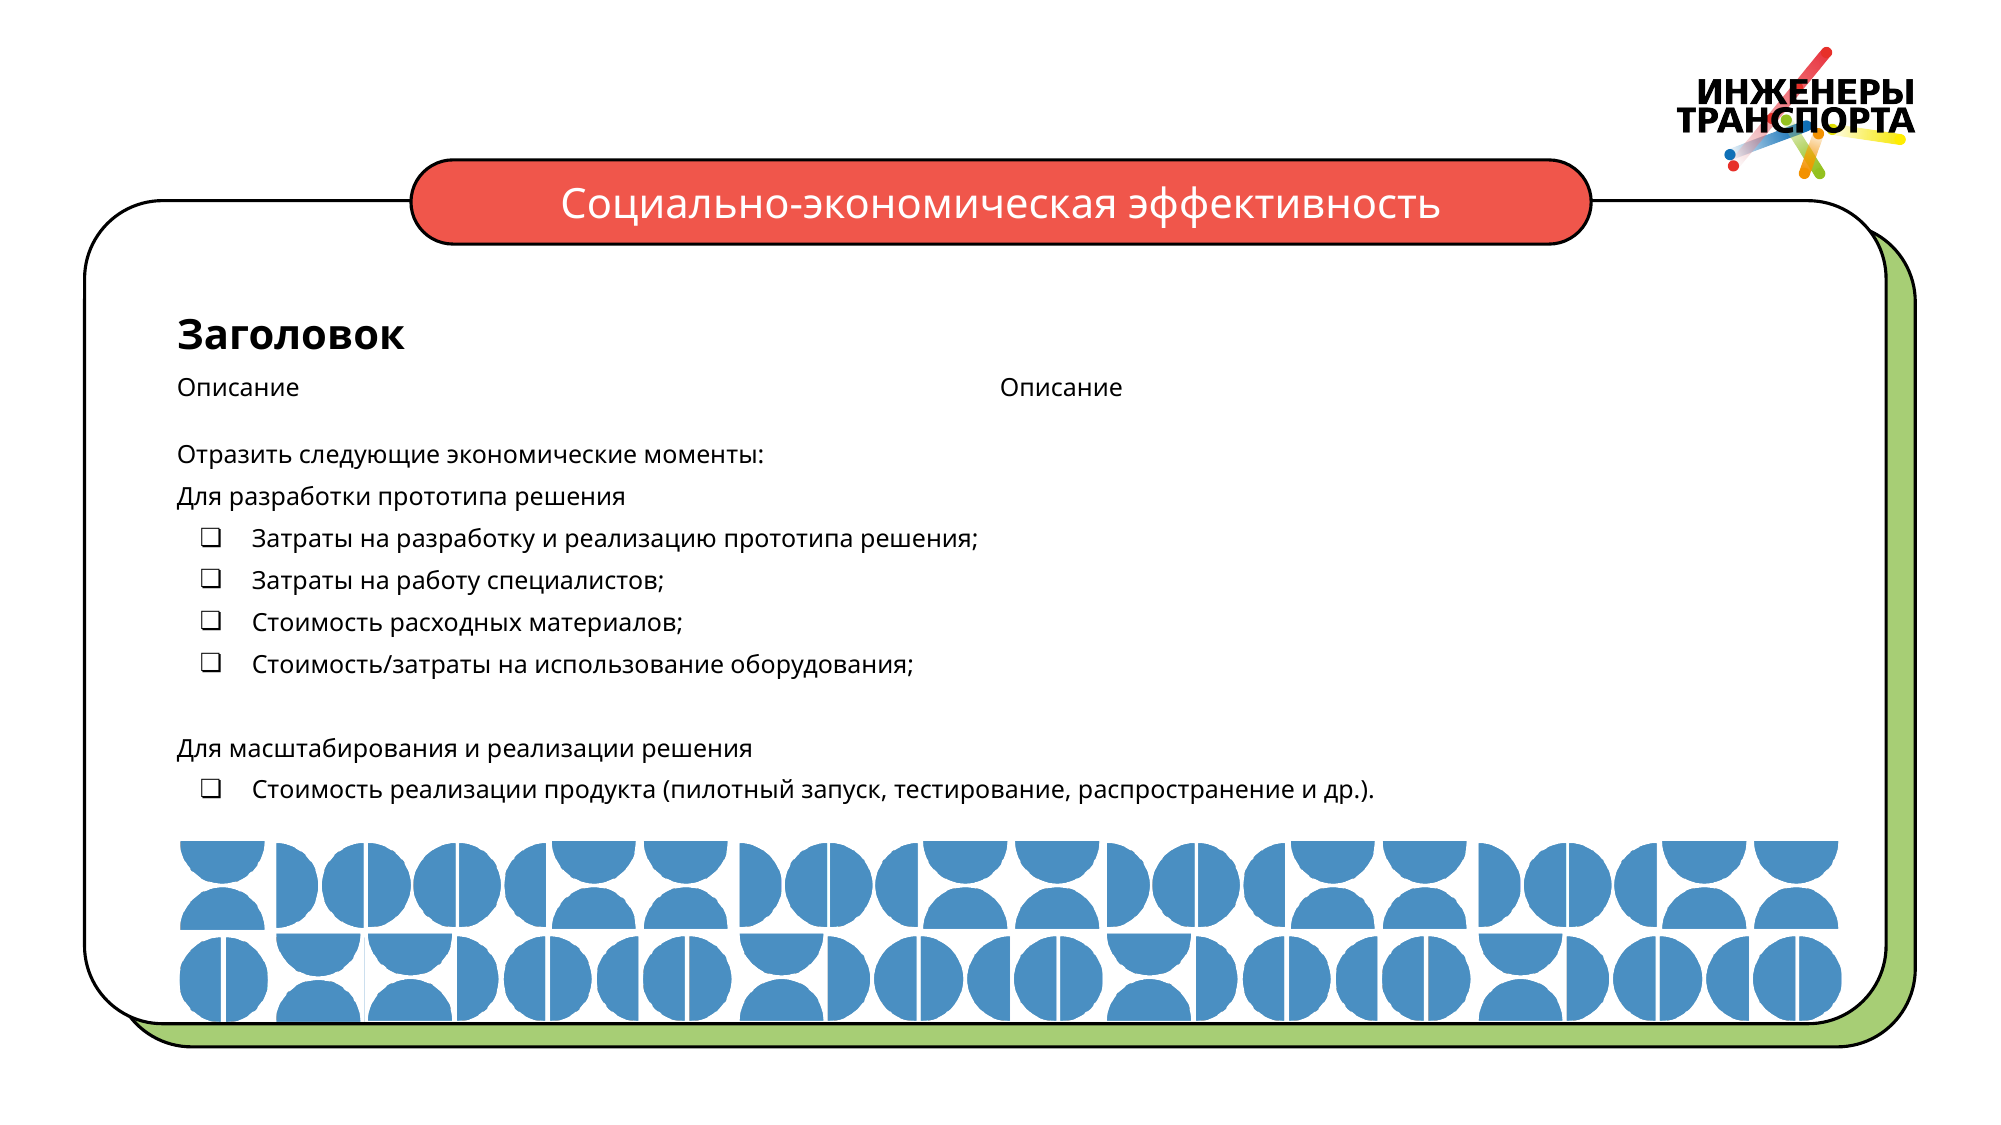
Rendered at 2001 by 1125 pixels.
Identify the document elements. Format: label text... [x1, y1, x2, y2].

text_box [410, 158, 1593, 200]
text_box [84, 200, 1916, 1047]
picture [1639, 27, 1939, 195]
text_box Социально-экономическая эффективность [471, 169, 1531, 200]
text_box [179, 841, 1842, 1022]
